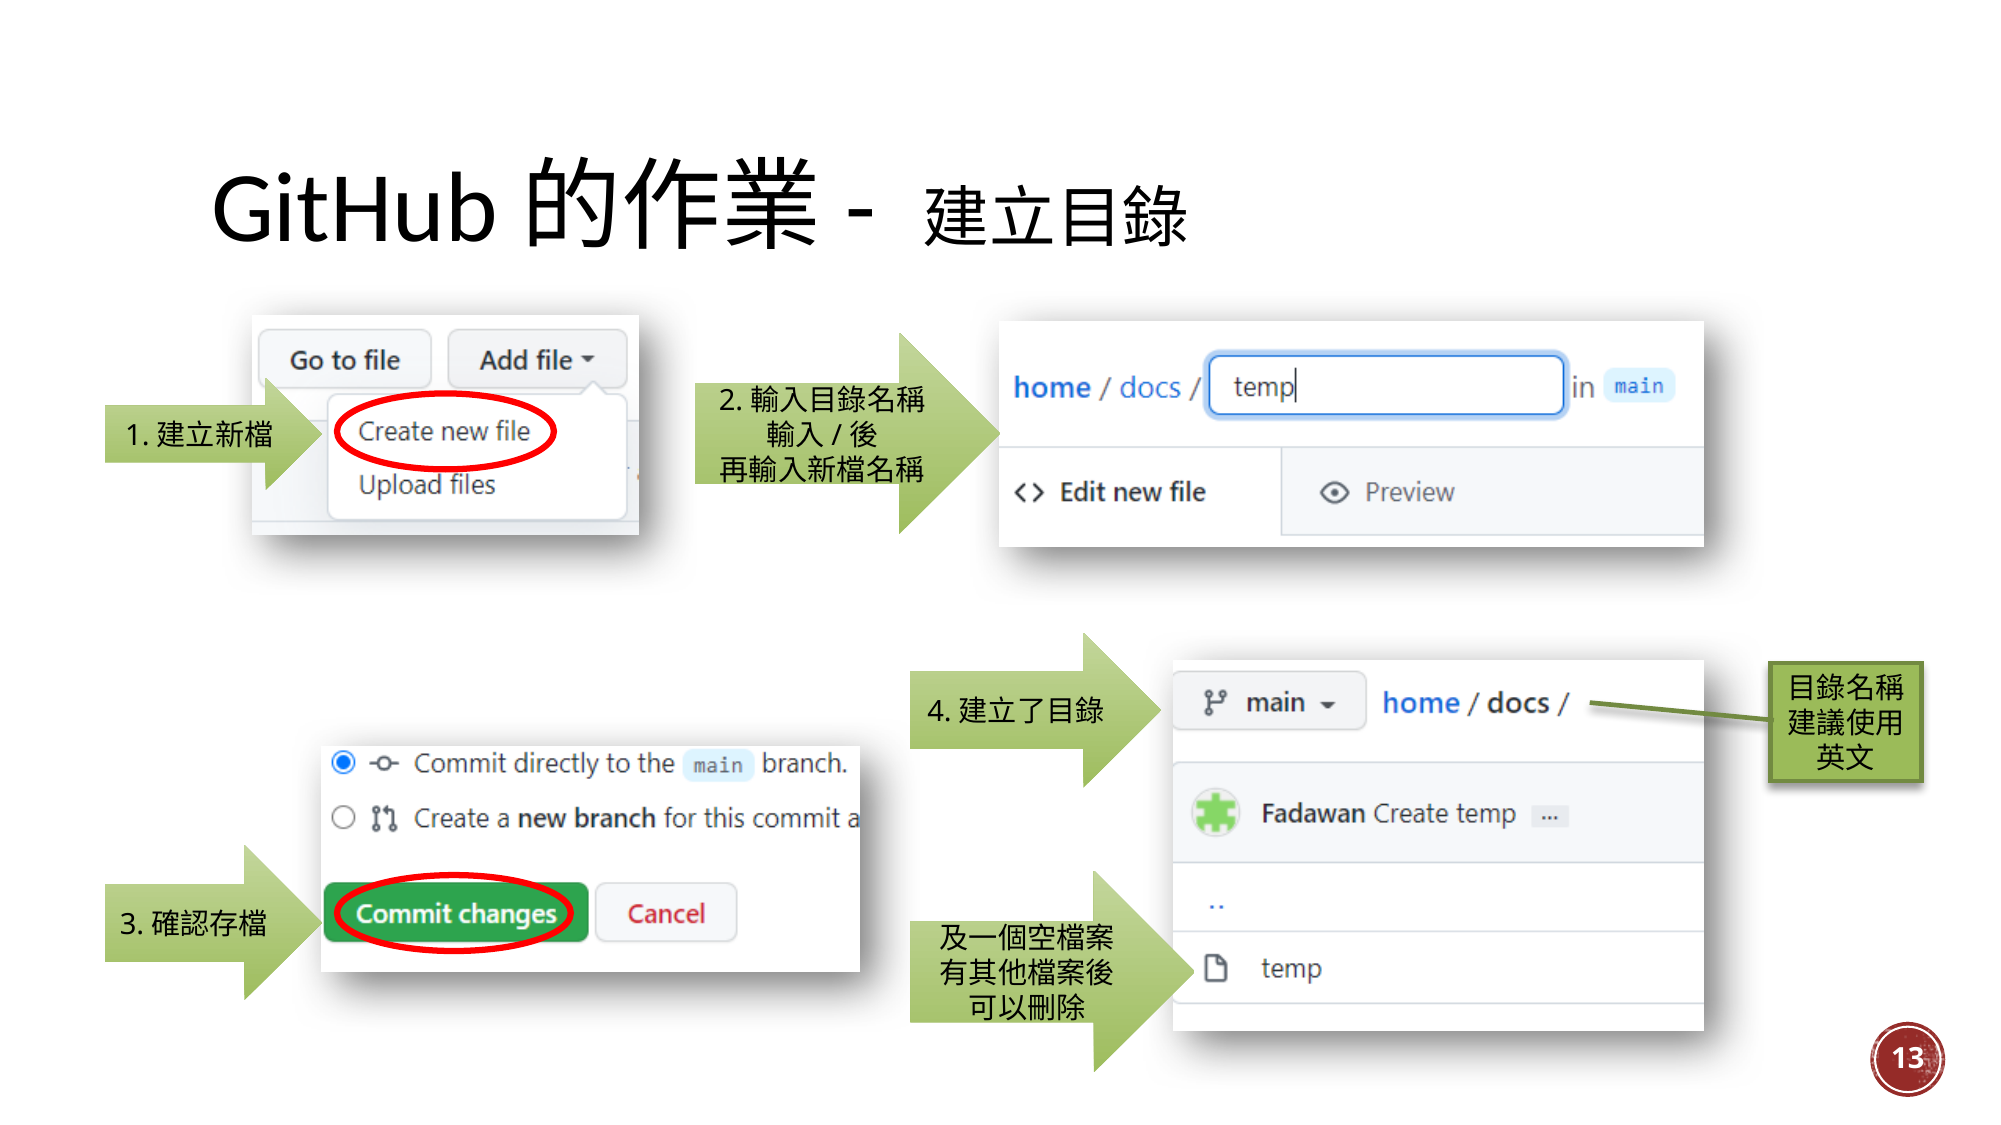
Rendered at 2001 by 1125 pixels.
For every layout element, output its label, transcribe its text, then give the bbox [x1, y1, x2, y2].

text_box 目錄名稱建議使用英文 [1704, 662, 1923, 782]
title GitHub的作業- 建立目錄 [196, 77, 1846, 342]
picture [1173, 660, 1704, 1031]
text_box 1.建立新檔 [104, 405, 252, 463]
picture [321, 746, 860, 972]
picture [252, 315, 639, 535]
text_box 3.確認存檔 [104, 845, 321, 1001]
picture [999, 321, 1704, 547]
text_box 2.輸入目錄名稱 輸入/後 再輸入新檔名稱 [694, 332, 999, 535]
text_box 及一個空檔案 有其他檔案後 可以刪除 [910, 870, 1173, 1073]
text_box 4.建立了目錄 [910, 632, 1161, 788]
slide_number 12 [1855, 1028, 1961, 1089]
